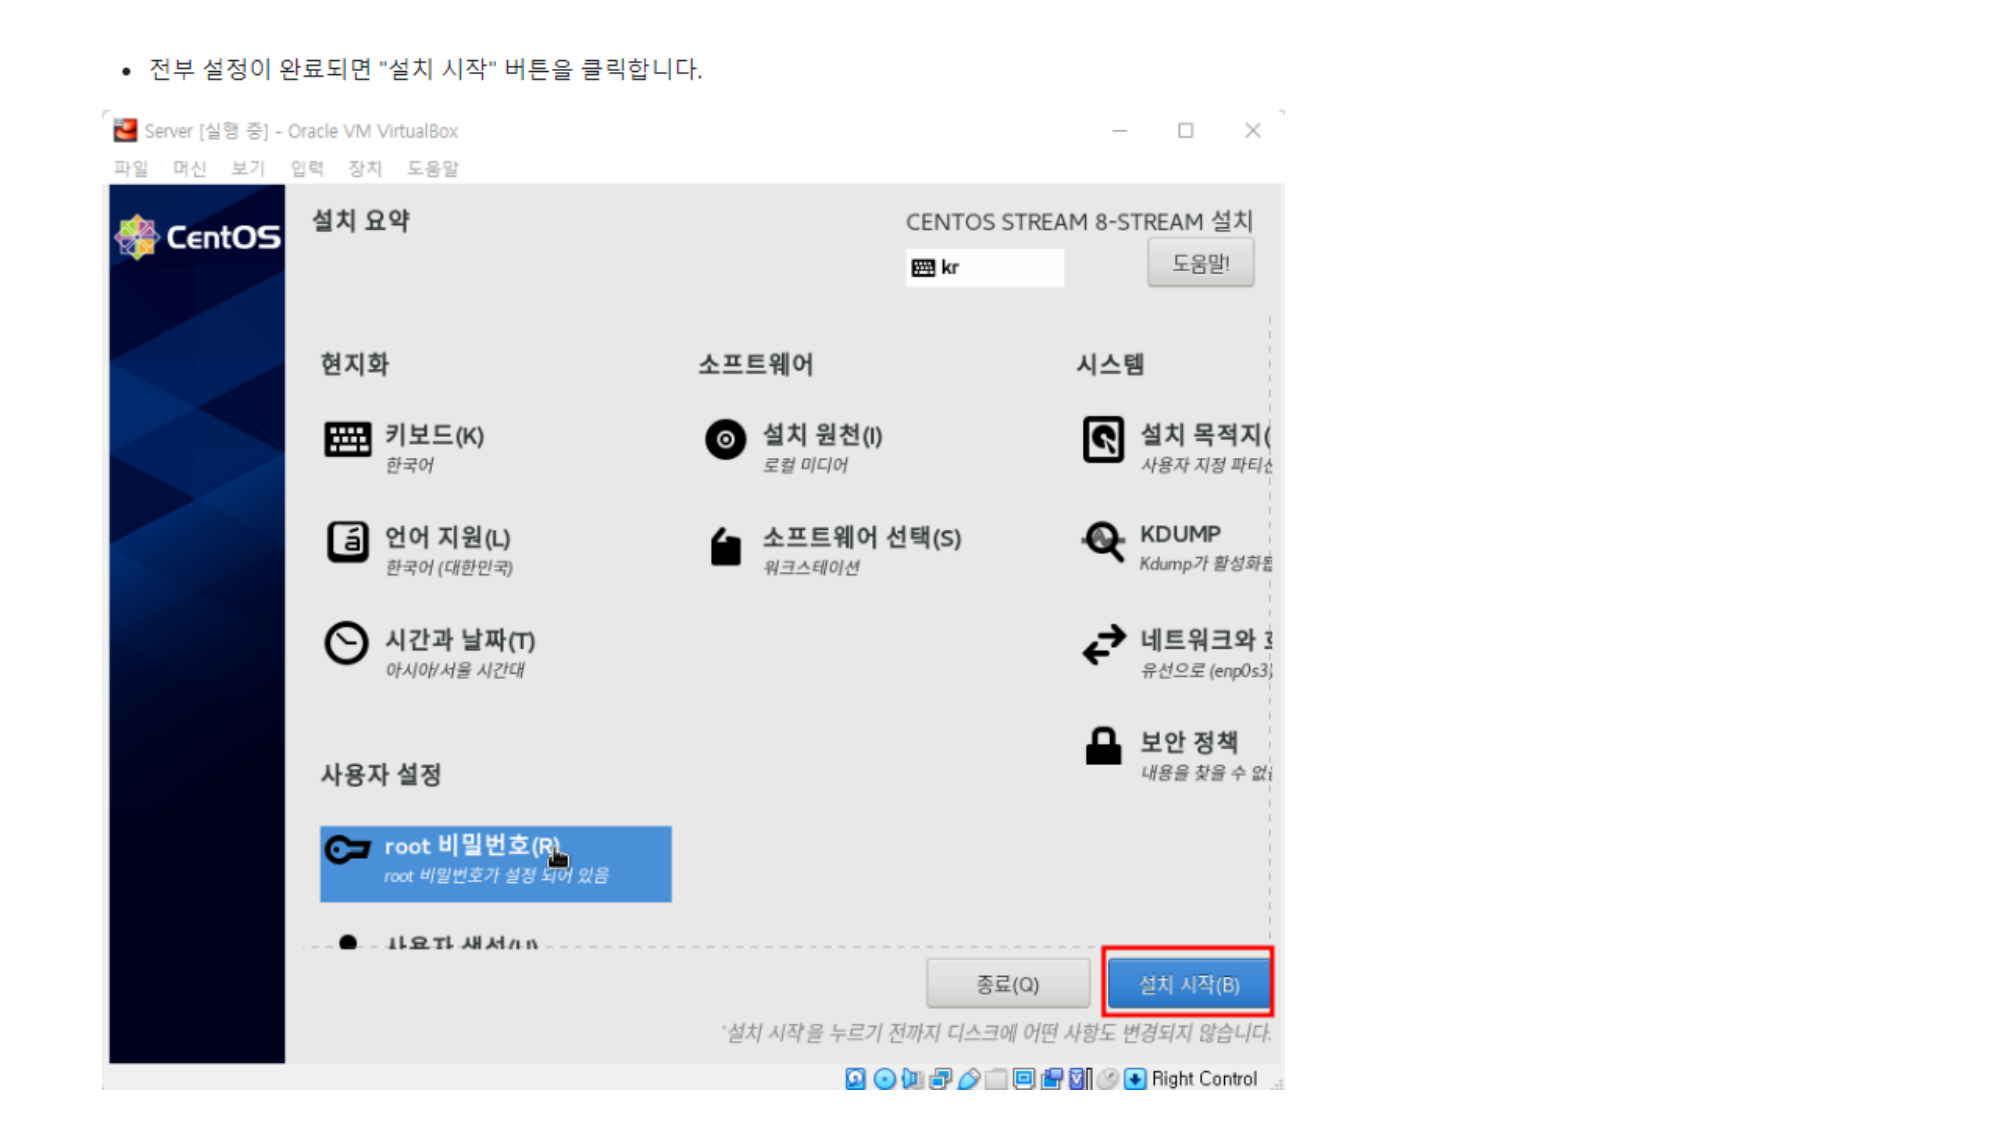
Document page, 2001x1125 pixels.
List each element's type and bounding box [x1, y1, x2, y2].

picture [93, 46, 1285, 1090]
